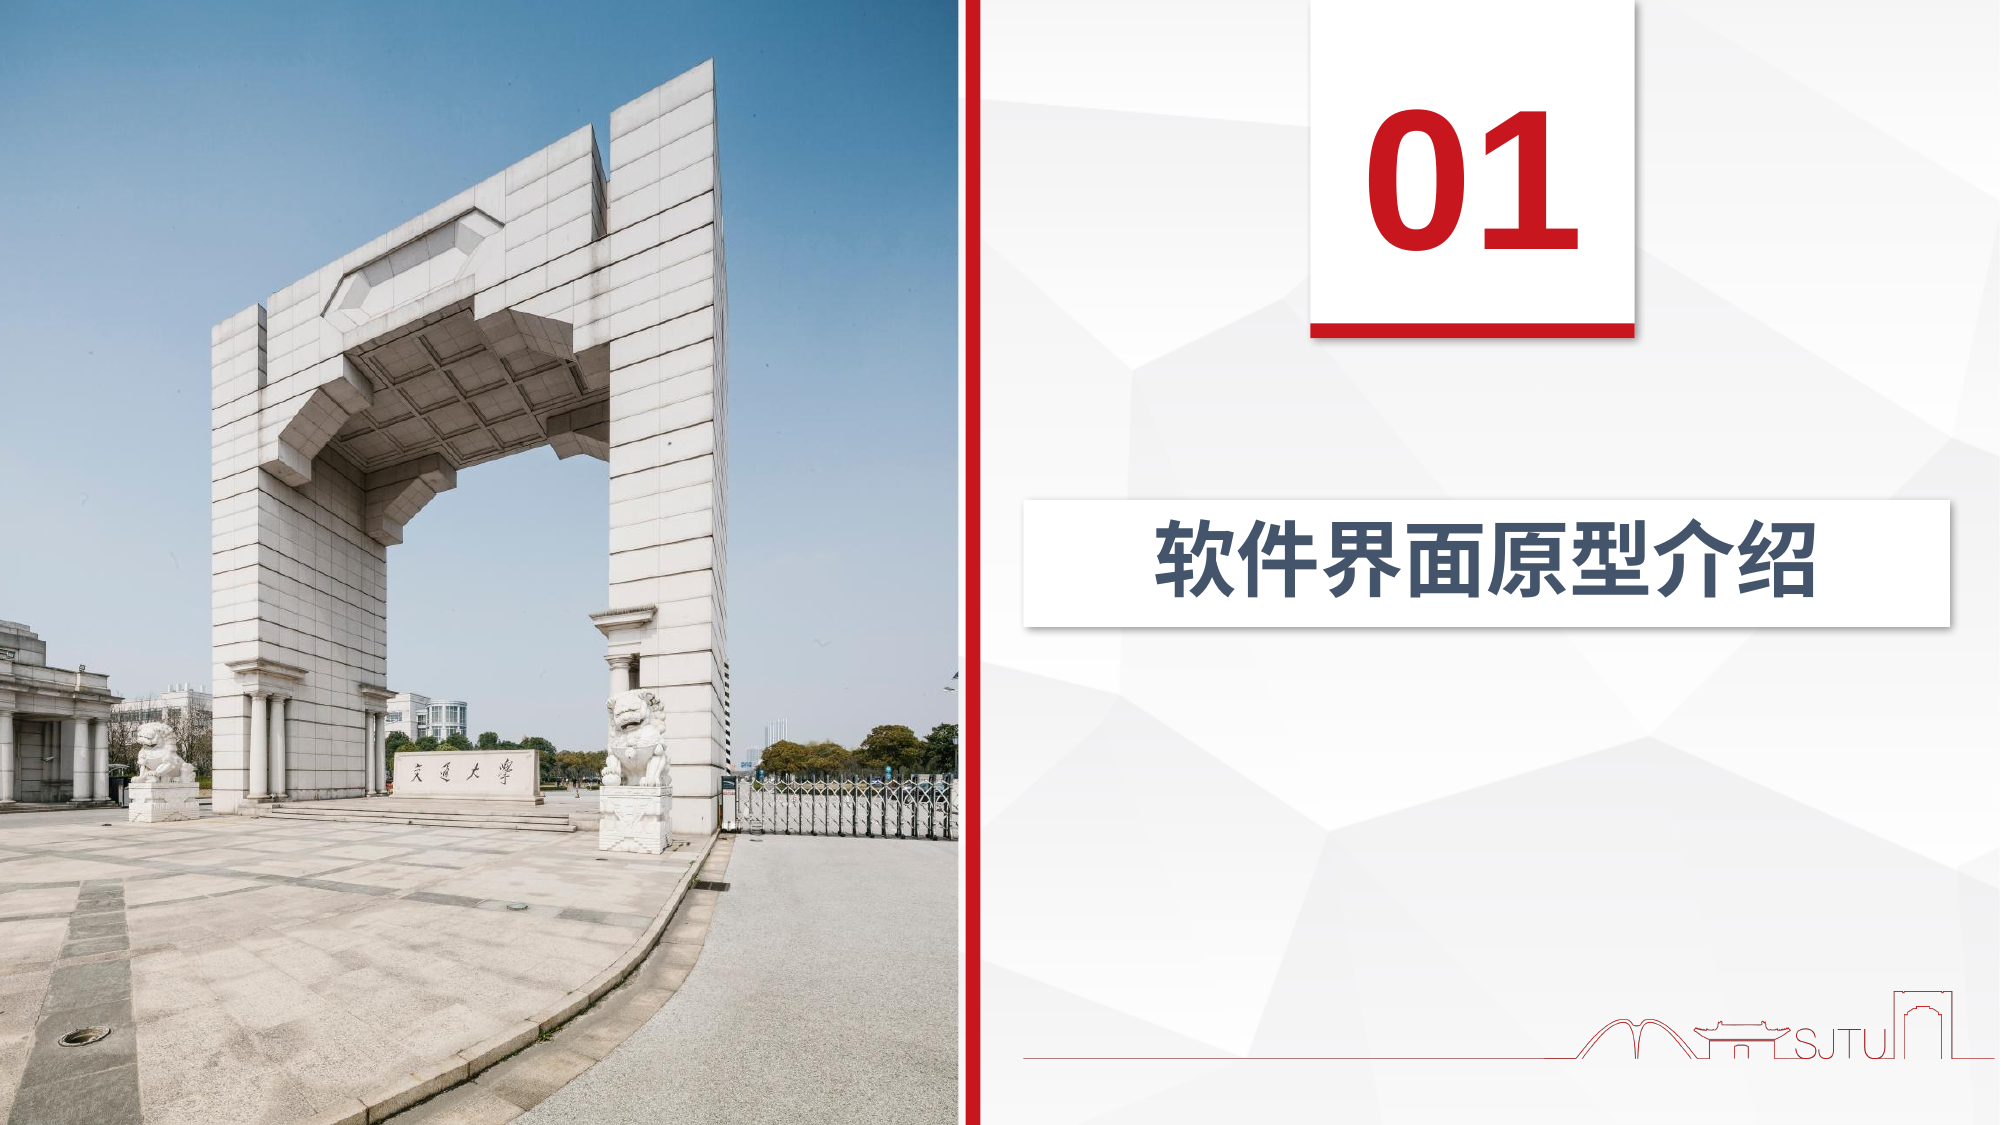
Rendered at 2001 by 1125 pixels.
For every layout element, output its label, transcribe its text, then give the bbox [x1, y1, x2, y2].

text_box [1310, 0, 1635, 339]
picture [981, 0, 2000, 1125]
title 软件界面原型介绍 [1023, 499, 1950, 627]
picture [0, 0, 965, 1125]
